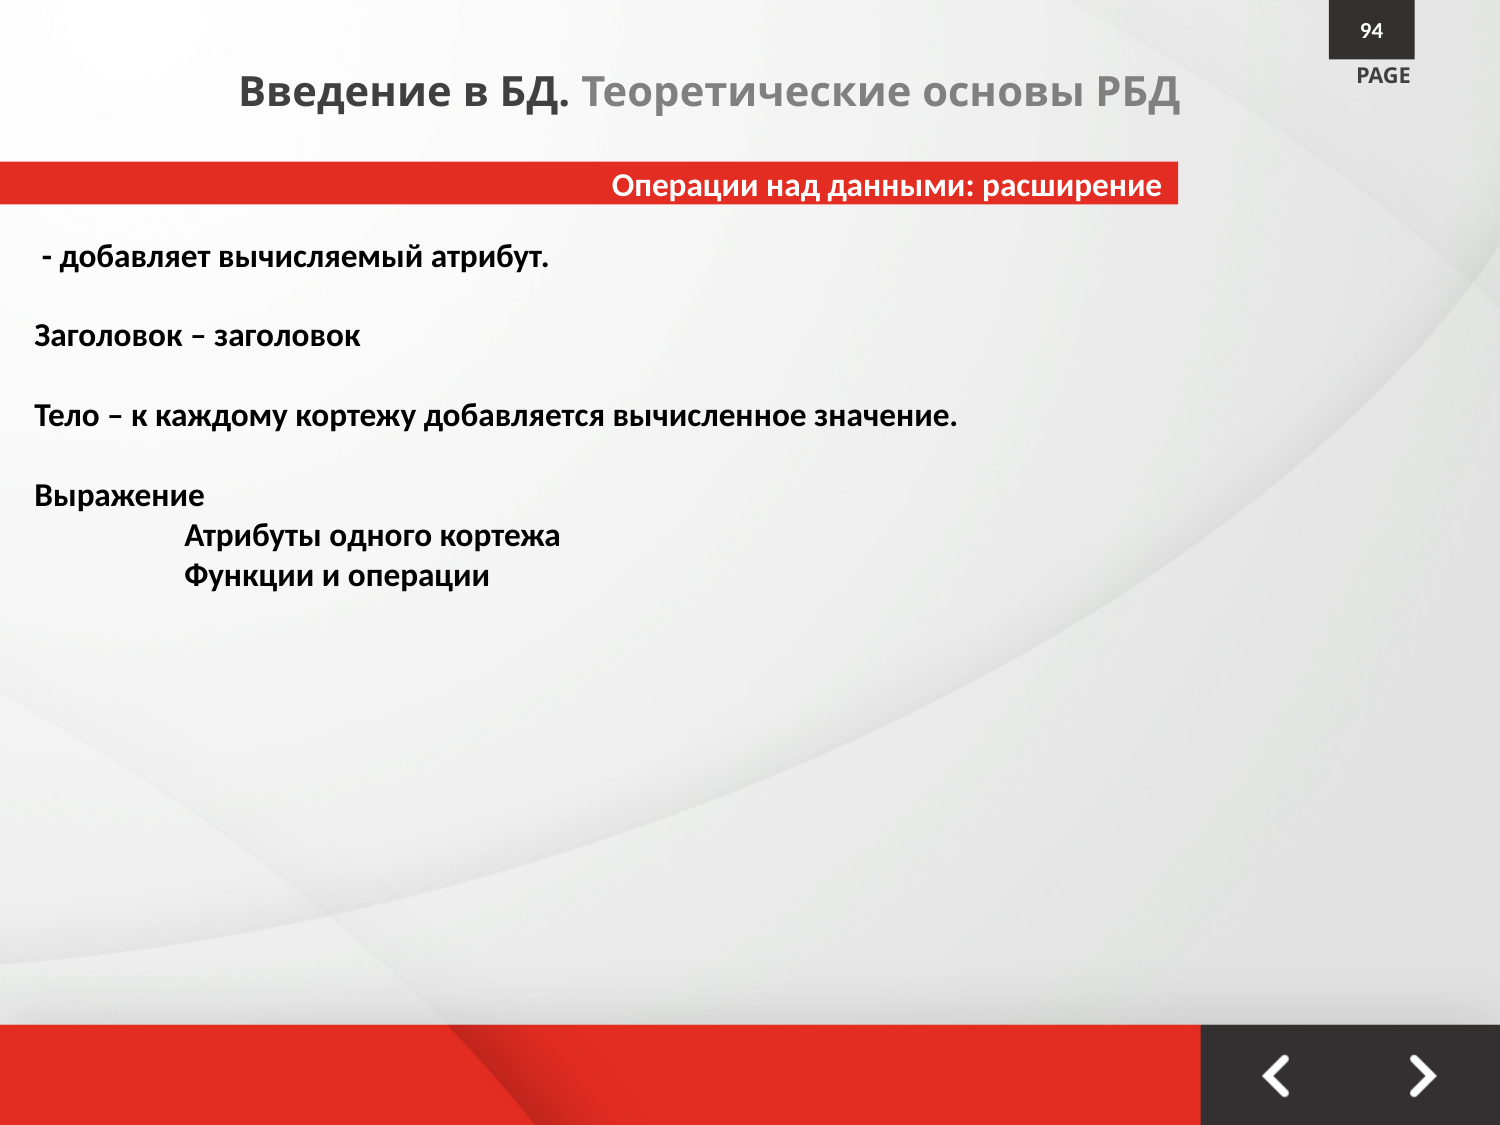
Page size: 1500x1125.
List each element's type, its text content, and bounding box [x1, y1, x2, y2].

text_box Введение в БД. Теоретические основы РБД [22, 57, 1196, 123]
text_box PAGE [1341, 54, 1426, 96]
subtitle Операции над данными: расширение [0, 161, 1179, 205]
text_box 94 [1327, 0, 1417, 61]
picture [0, 0, 1500, 1125]
